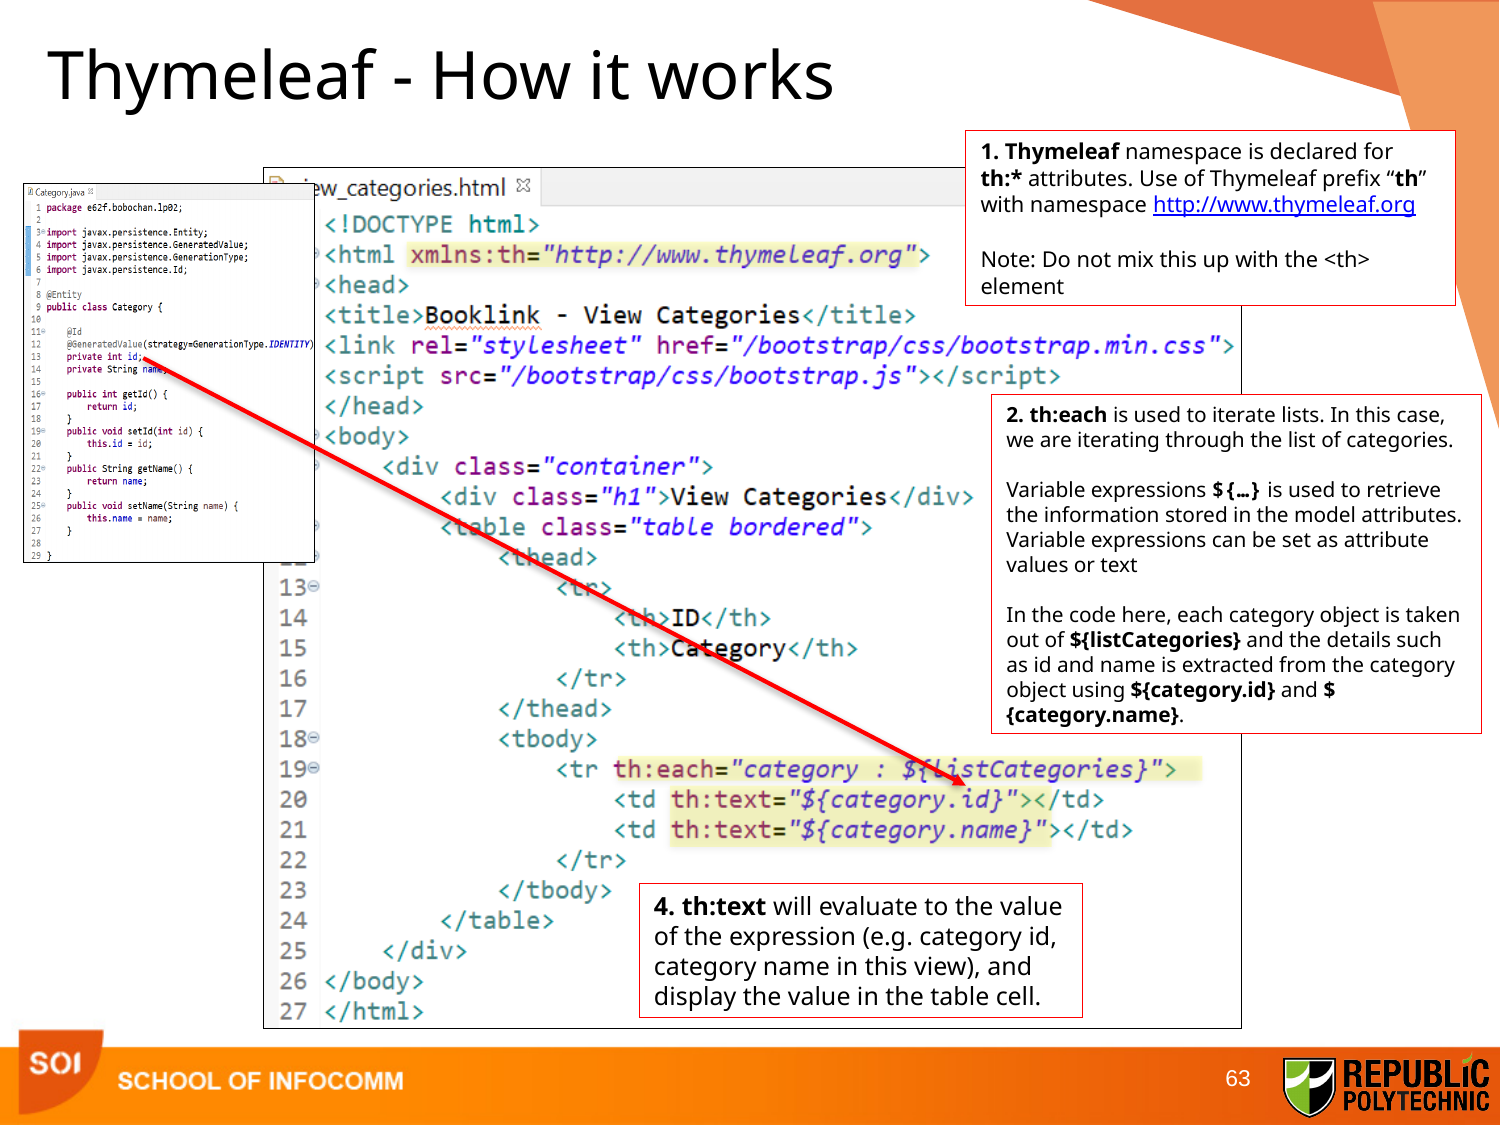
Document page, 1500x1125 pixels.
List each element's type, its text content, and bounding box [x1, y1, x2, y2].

slide_number 63 [1210, 1056, 1500, 1117]
title Thymeleaf - How it works [32, 25, 1052, 125]
text_box 2. th:each is used to iterate lists. In this case, we are iterating through the list of categories. Variable expressions ${…} is used to retrieve the information stored in the model attributes. Variable expressions can be set as attribute values or text In the code here, each category object is taken out of ${listCategories} and the details such as id and name is extracted from the category object using ${category.id} and ${category.name}. [1246, 394, 1482, 734]
text_box 1. Thymeleaf namespace is declared for th:* attributes. Use of Thymeleaf prefix “th” with namespace http://www.thymeleaf.org Note: Do not mix this up with the <th> element [965, 130, 1456, 306]
picture [0, 0, 1500, 1125]
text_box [143, 357, 966, 786]
